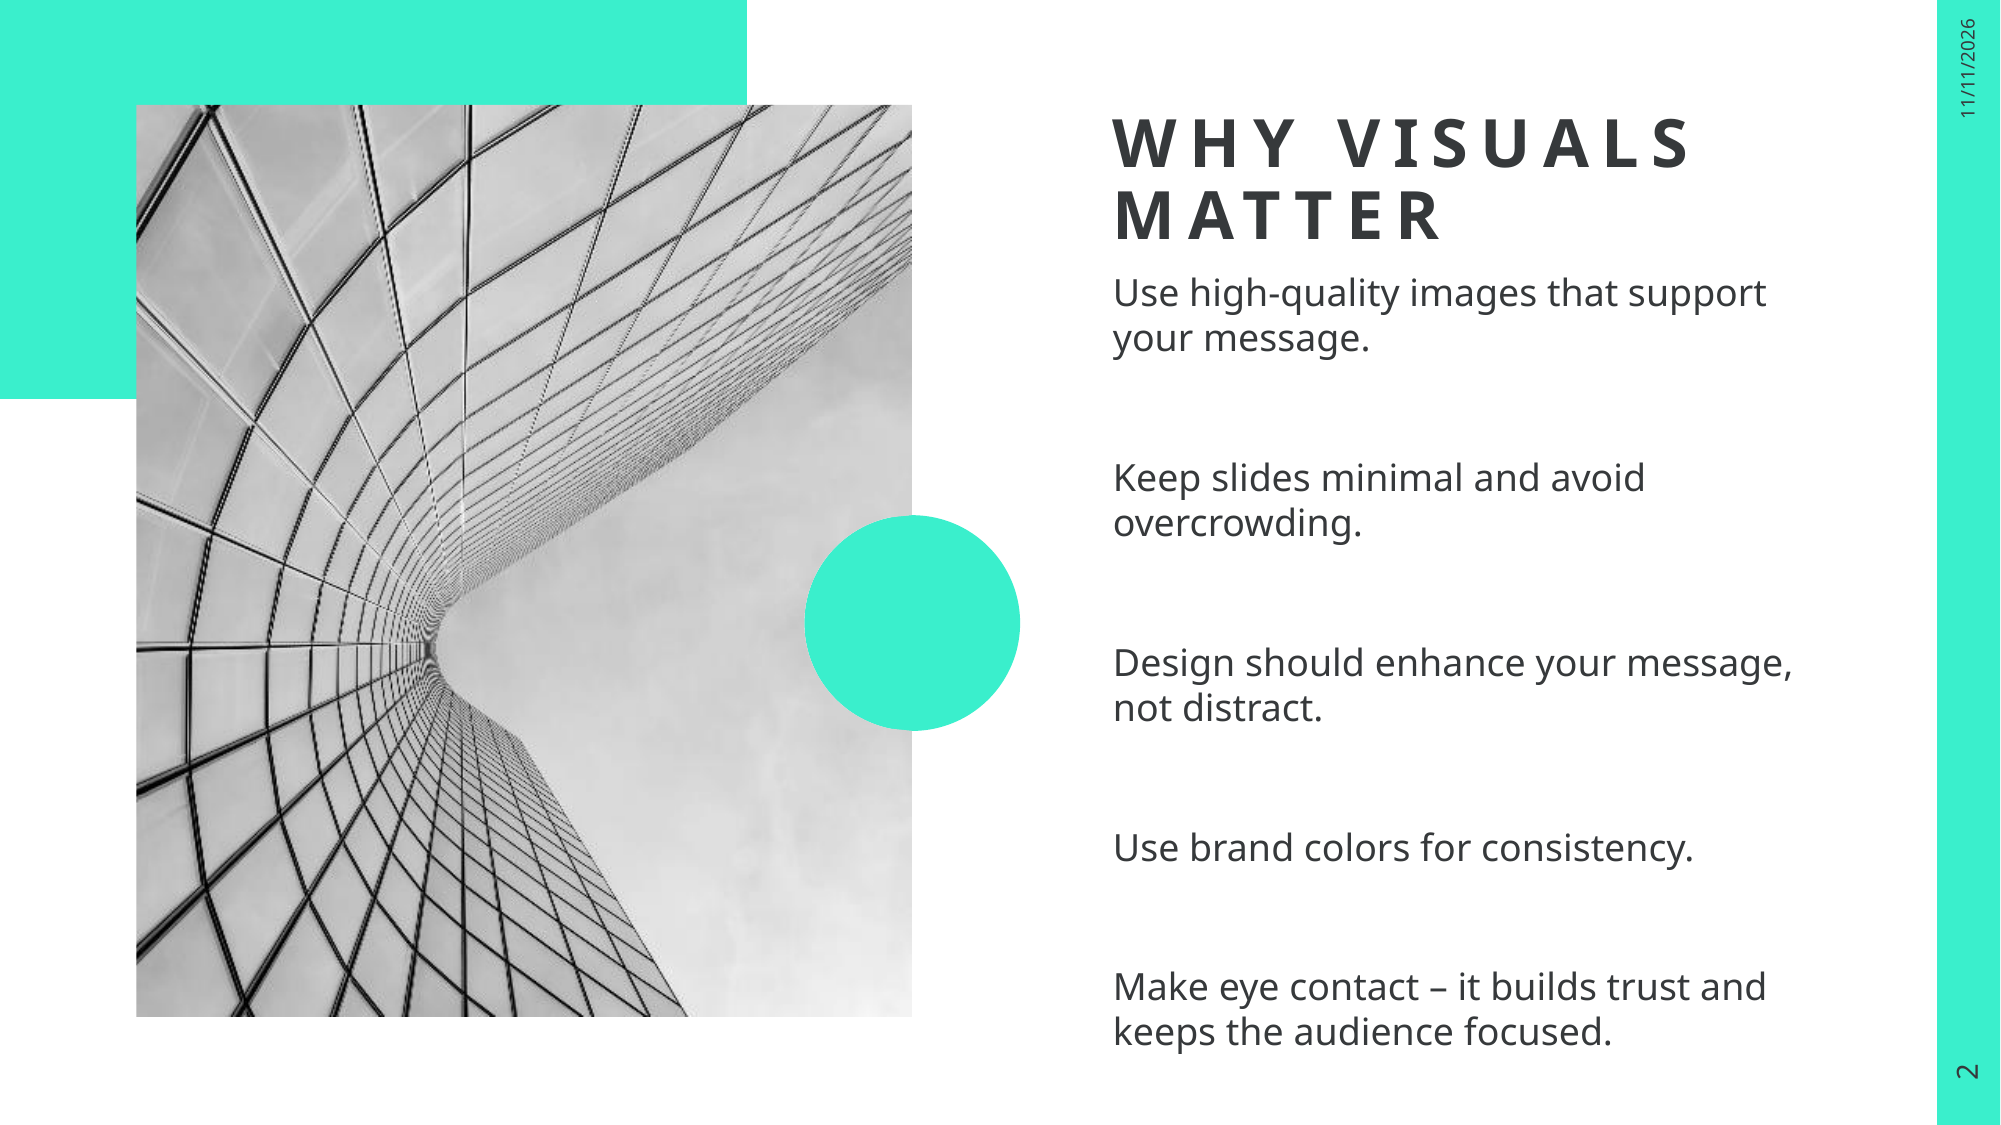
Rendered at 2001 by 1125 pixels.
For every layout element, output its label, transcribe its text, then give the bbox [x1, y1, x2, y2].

title Why visuals matter [1098, 23, 1844, 253]
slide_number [1937, 0, 2000, 139]
list Use high-quality images that support your message. Keep slides minimal and avoid overcrowding. Design should enhance your message, not distract. Use brand colors for consistency. Make eye contact – it builds trust and keeps the audience focused. [1098, 253, 1844, 885]
slide_number 2 [1937, 1019, 2000, 1125]
picture [136, 104, 912, 1017]
